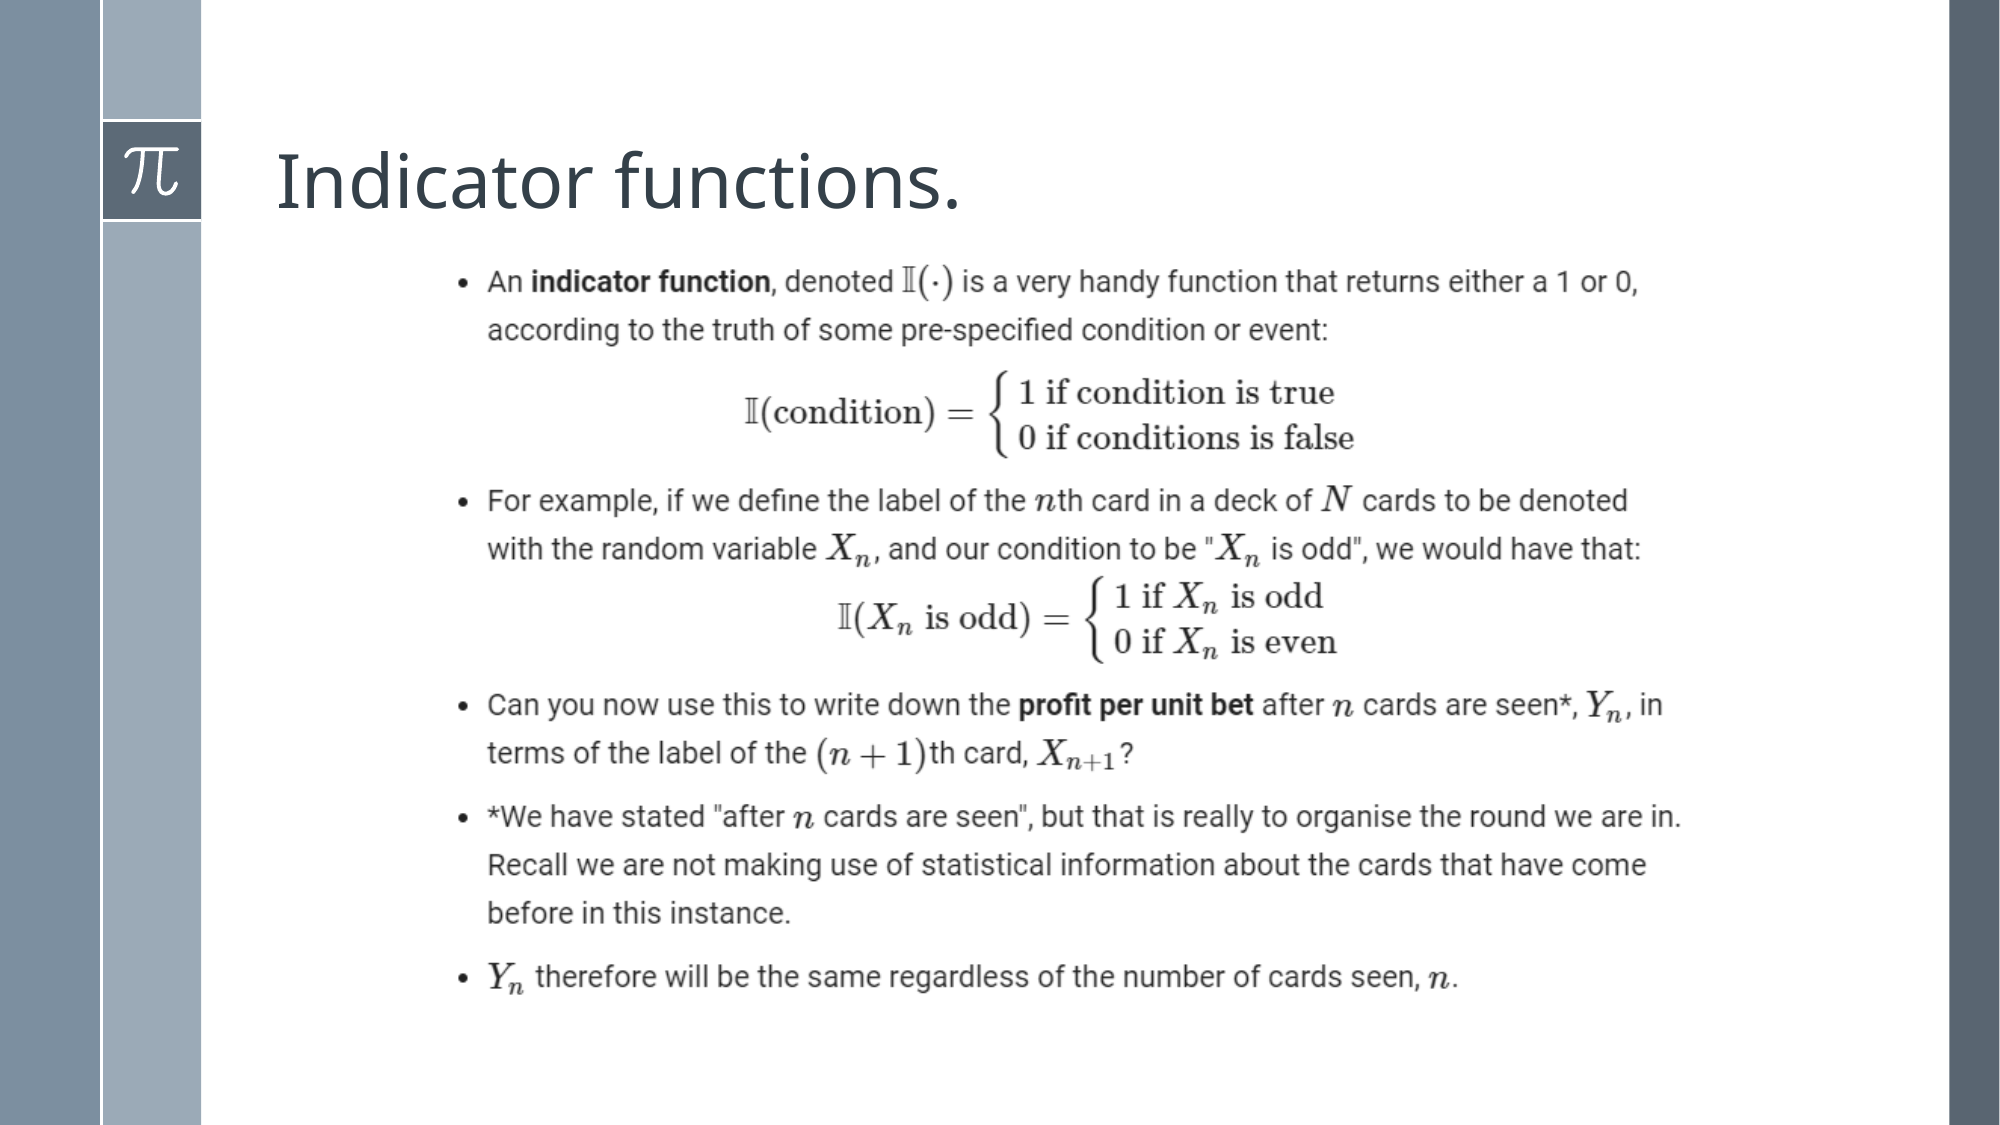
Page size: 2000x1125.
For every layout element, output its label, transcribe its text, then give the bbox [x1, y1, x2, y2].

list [430, 262, 1697, 1013]
title Indicator functions. [261, 29, 1867, 233]
